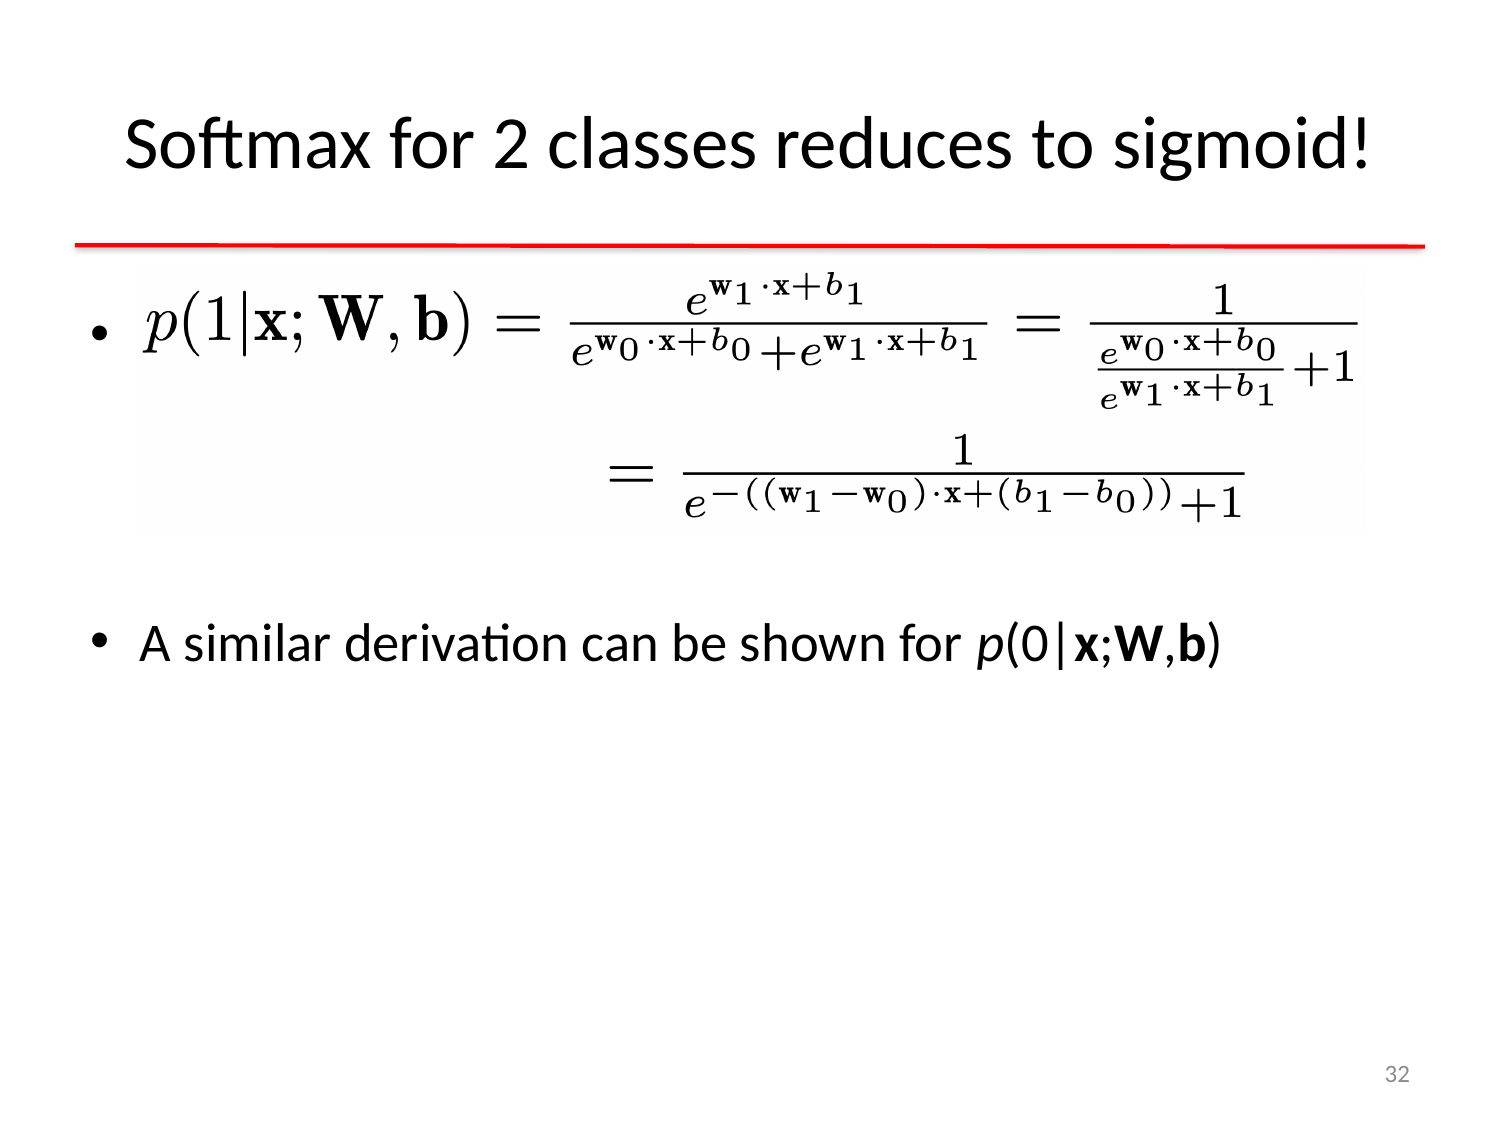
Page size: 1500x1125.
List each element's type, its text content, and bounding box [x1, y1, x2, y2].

slide_number 32 [1074, 1042, 1425, 1103]
title Softmax for 2 classes reduces to sigmoid! [75, 45, 1425, 233]
picture [135, 266, 1367, 536]
list A similar derivation can be shown for p(0|x;W,b) [75, 292, 1425, 682]
